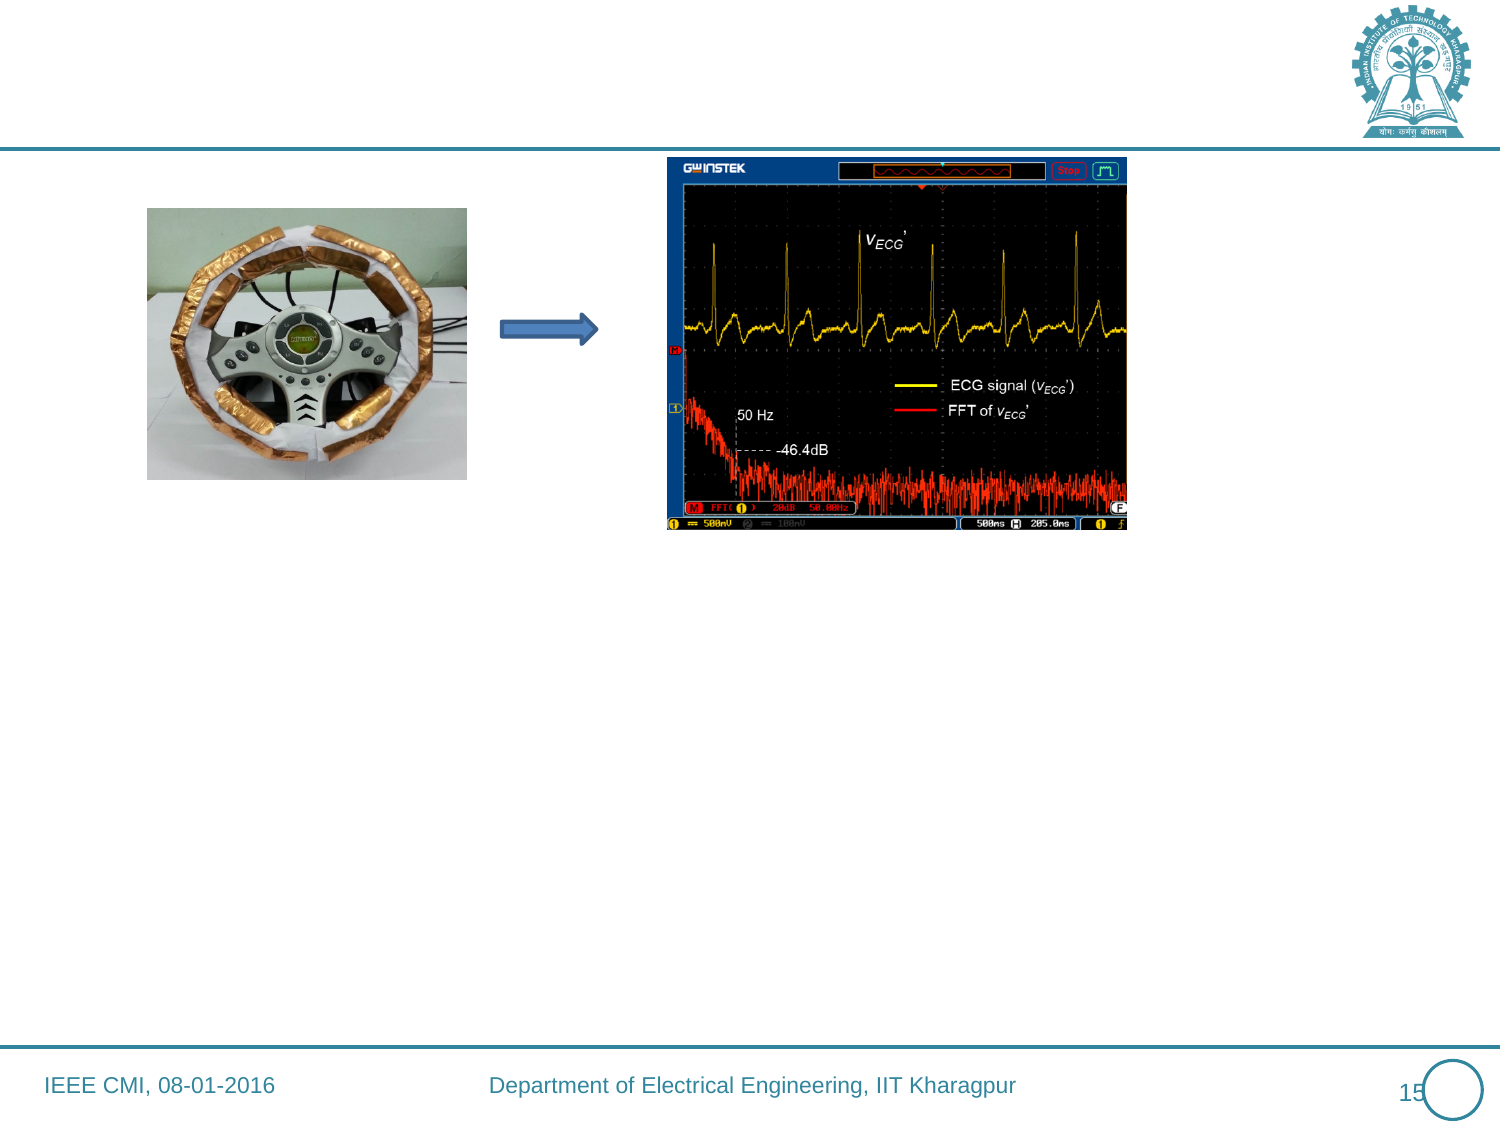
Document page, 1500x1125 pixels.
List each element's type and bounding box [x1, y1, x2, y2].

picture [666, 157, 1127, 531]
text_box [499, 312, 599, 346]
picture [147, 207, 467, 481]
